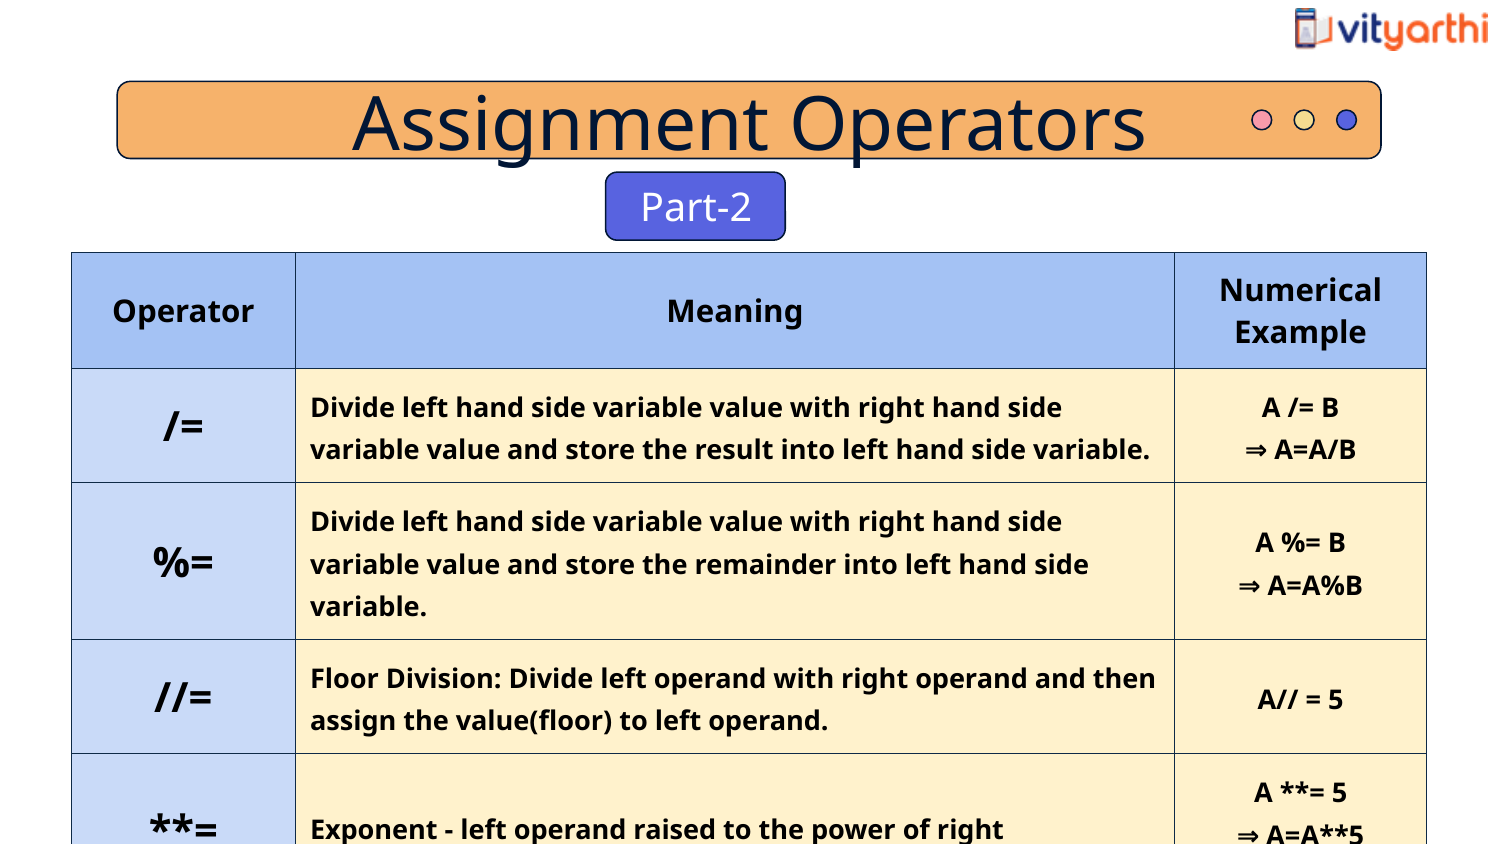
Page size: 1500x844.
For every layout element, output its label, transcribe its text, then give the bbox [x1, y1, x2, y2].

table_cell **= [72, 754, 295, 844]
table_cell Exponent - left operand raised to the power of right [296, 754, 1174, 844]
text_box Assignment Operators [223, 72, 1276, 167]
text_box Part-2 [618, 180, 763, 231]
table_cell Divide left hand side variable value with right hand side variable value and store the result into left hand side variable. [296, 369, 1174, 482]
picture [1295, 8, 1488, 51]
table_cell /= [72, 369, 295, 482]
table_header Operator [72, 253, 295, 368]
table_cell A %= B ⇒ A=A%B [1175, 483, 1426, 639]
table_cell //= [72, 640, 295, 753]
table_cell A// = 5 [1175, 640, 1426, 753]
table_header Numerical Example [1175, 253, 1426, 368]
table_cell Floor Division: Divide left operand with right operand and then assign the value(floor) to left operand. [296, 640, 1174, 753]
text_box [117, 81, 223, 159]
table_cell A /= B ⇒ A=A/B [1175, 369, 1426, 482]
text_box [1251, 109, 1357, 131]
table_header Meaning [296, 253, 1174, 368]
table_cell %= [72, 483, 295, 639]
table_cell A **= 5 ⇒ A=A**5 [1175, 754, 1426, 844]
text_box [605, 172, 786, 241]
table_cell Divide left hand side variable value with right hand side variable value and store the remainder into left hand side variable. [296, 483, 1174, 639]
text_box [1276, 81, 1382, 159]
